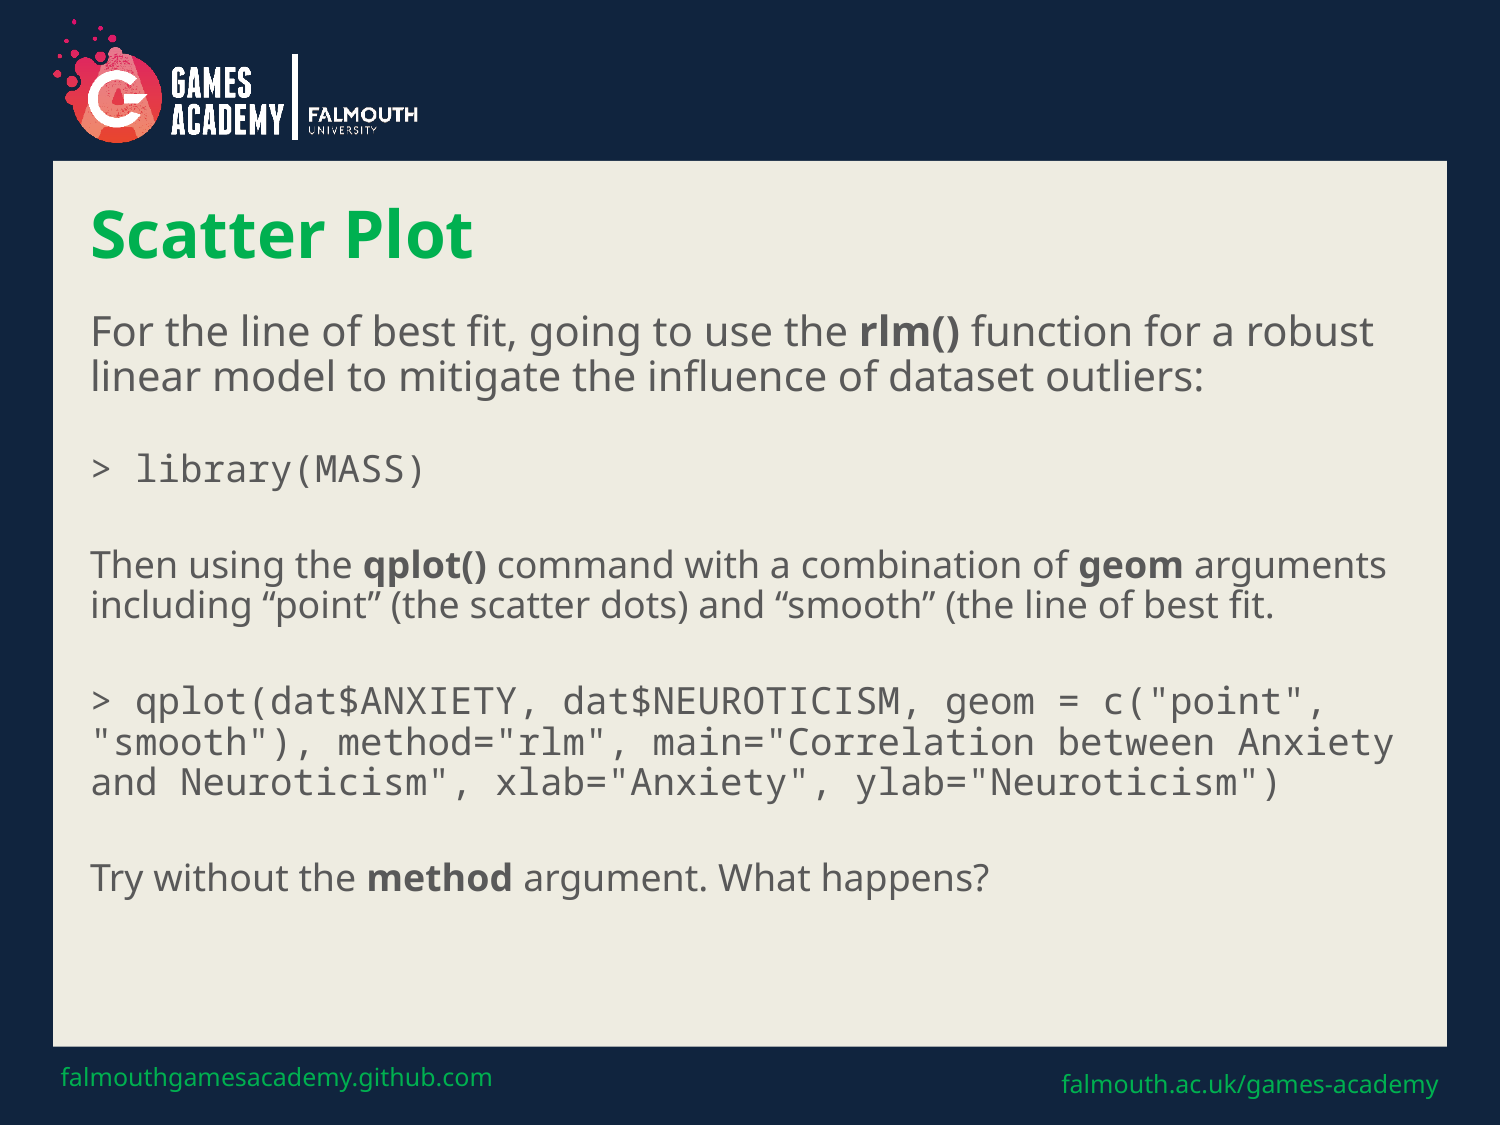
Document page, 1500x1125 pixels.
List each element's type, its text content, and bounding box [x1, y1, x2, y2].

picture [304, 104, 420, 138]
list For the line of best fit, going to use the rlm() function for a robust linear model to mitigate the influence of dataset outliers: > library(MASS) Then using the qplot() command with a combination of geom arguments including “point” (the scatter dots) and “smooth” (the line of best fit. > qplot(dat$ANXIETY, dat$NEUROTICISM, geom = c("point", "smooth"), method="rlm", main="Correlation between Anxiety and Neuroticism", xlab="Anxiety", ylab="Neuroticism") Try without the method argument. What happens? [75, 302, 1425, 1024]
title Scatter Plot [75, 184, 1425, 279]
picture [53, 19, 284, 143]
